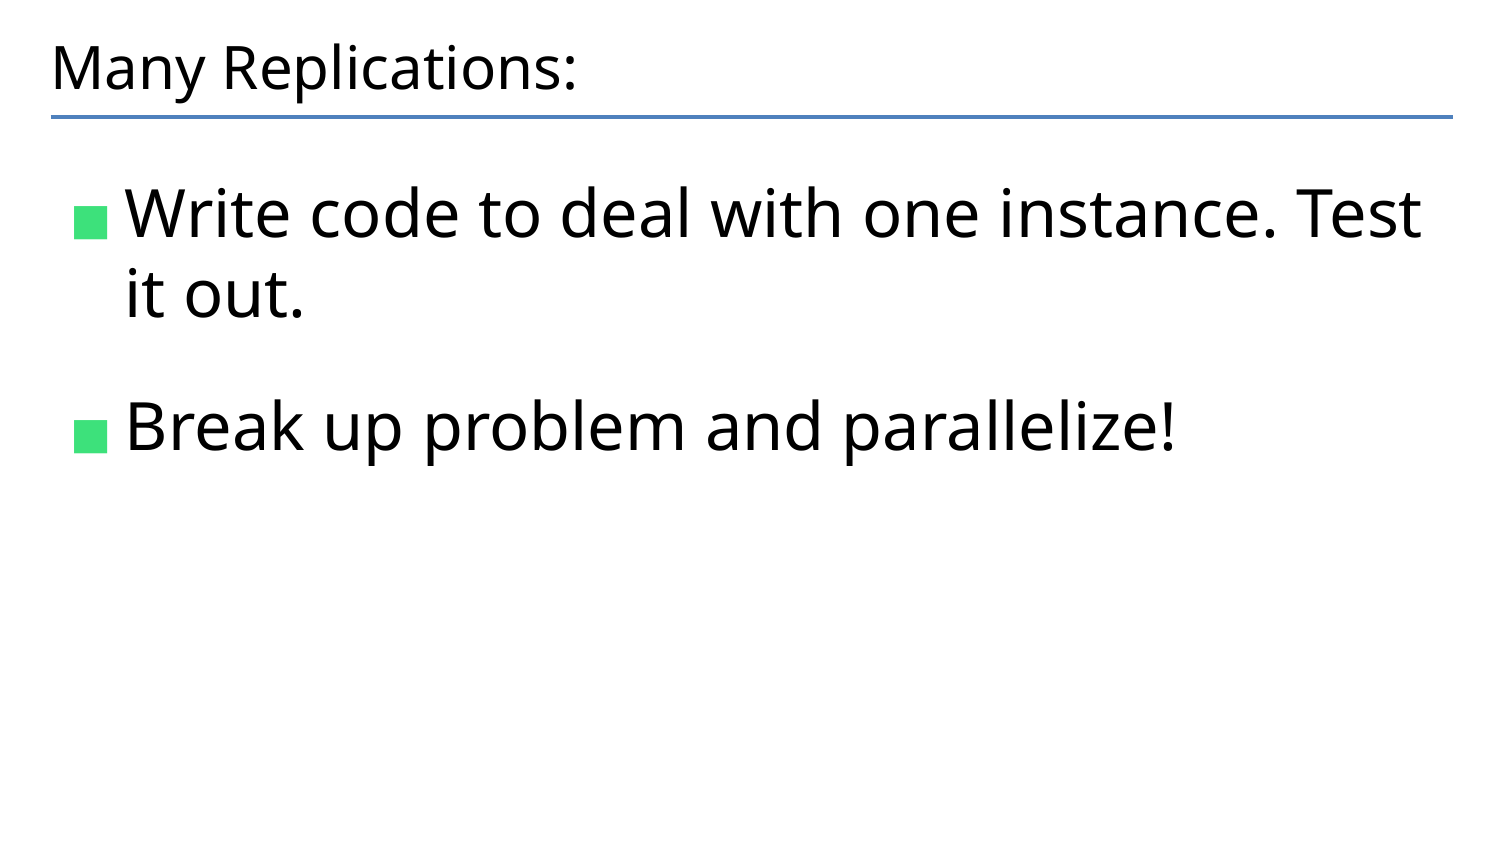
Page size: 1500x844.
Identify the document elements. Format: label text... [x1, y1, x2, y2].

title Many Replications: [35, 25, 1386, 107]
list Write code to deal with one instance. Test it out. Break up problem and parallelize! [53, 163, 1453, 777]
